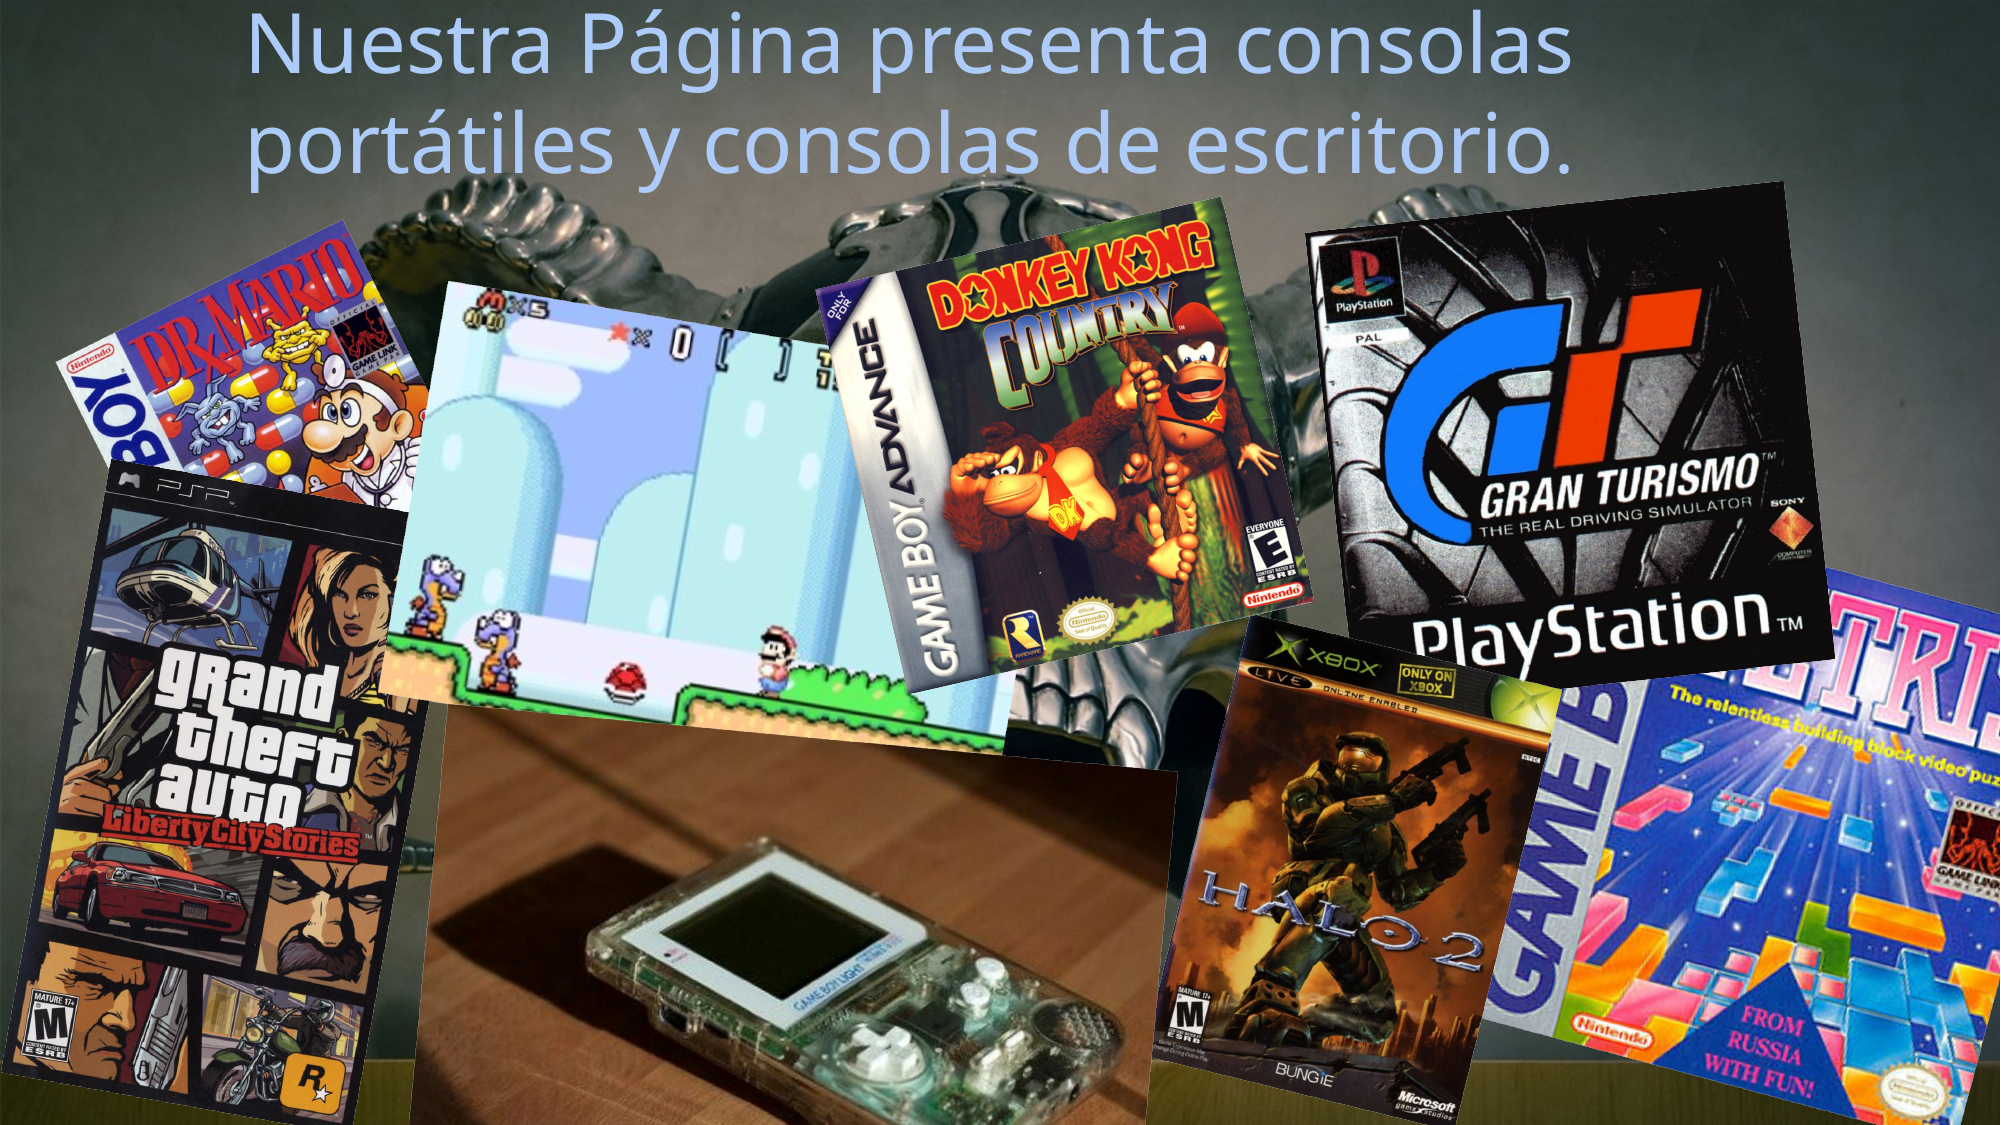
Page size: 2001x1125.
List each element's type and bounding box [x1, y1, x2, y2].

list [0, 0, 2000, 1125]
picture [51, 204, 2000, 1125]
